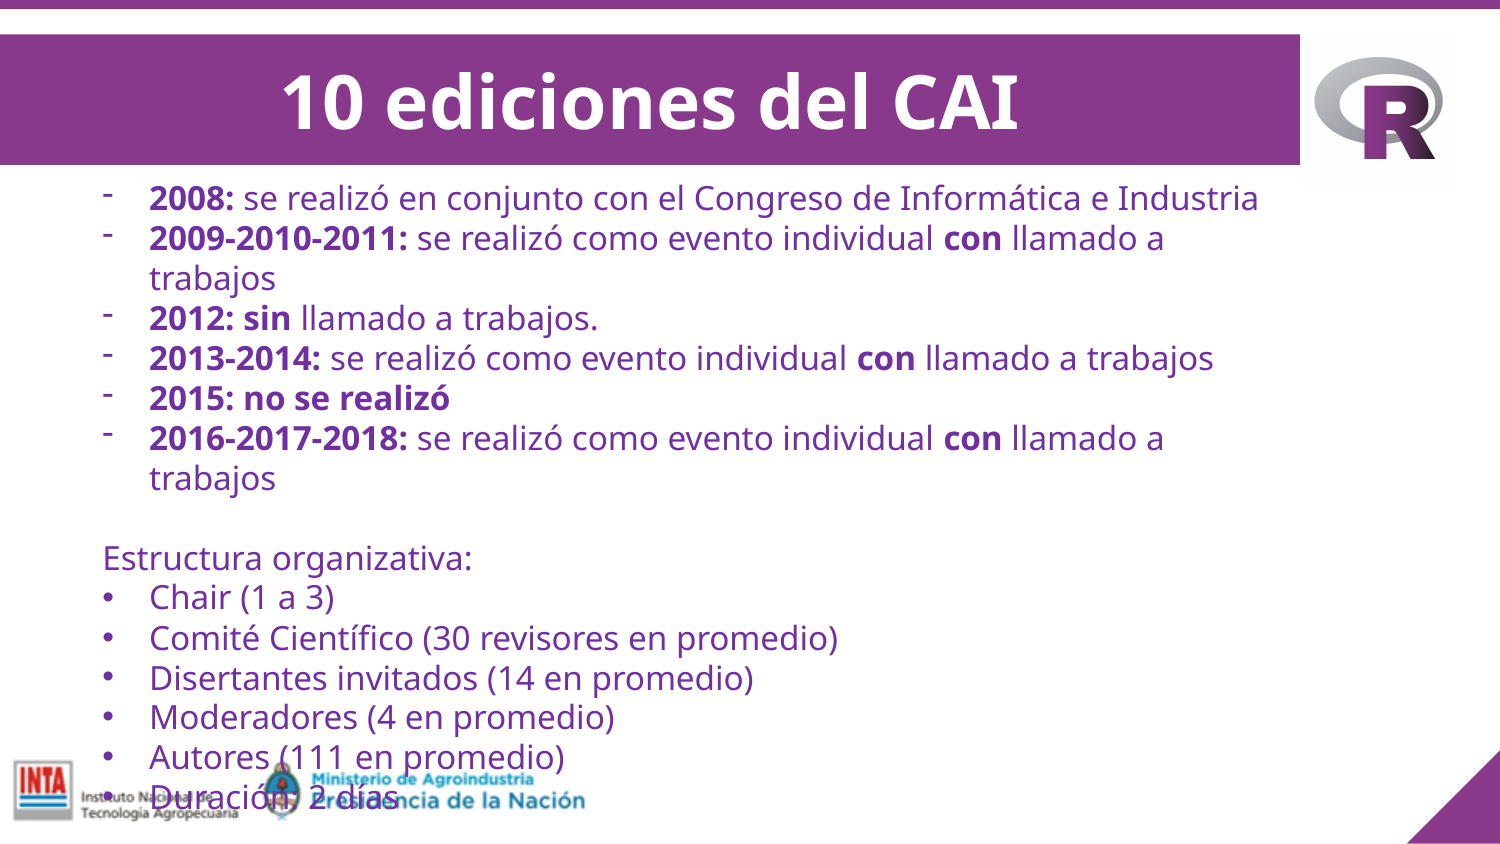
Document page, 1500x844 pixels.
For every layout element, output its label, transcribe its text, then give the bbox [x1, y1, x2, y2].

picture [0, 747, 619, 837]
text_box 10 ediciones del CAI [0, 34, 1300, 165]
picture [1300, 30, 1457, 187]
text_box 2008: se realizó en conjunto con el Congreso de Informática e Industria 2009-2010-2011: se realizó como evento individual con llamado a trabajos 2012: sin llamado a trabajos. 2013-2014: se realizó como evento individual con llamado a trabajos 2015: no se realizó 2016-2017-2018: se realizó como evento individual con llamado a trabajos Estructura organizativa: Chair (1 a 3) Comité Científico (30 revisores en promedio) Disertantes invitados (14 en promedio) Moderadores (4 en promedio) Autores (111 en promedio) Duración: 2 días [87, 170, 1300, 824]
